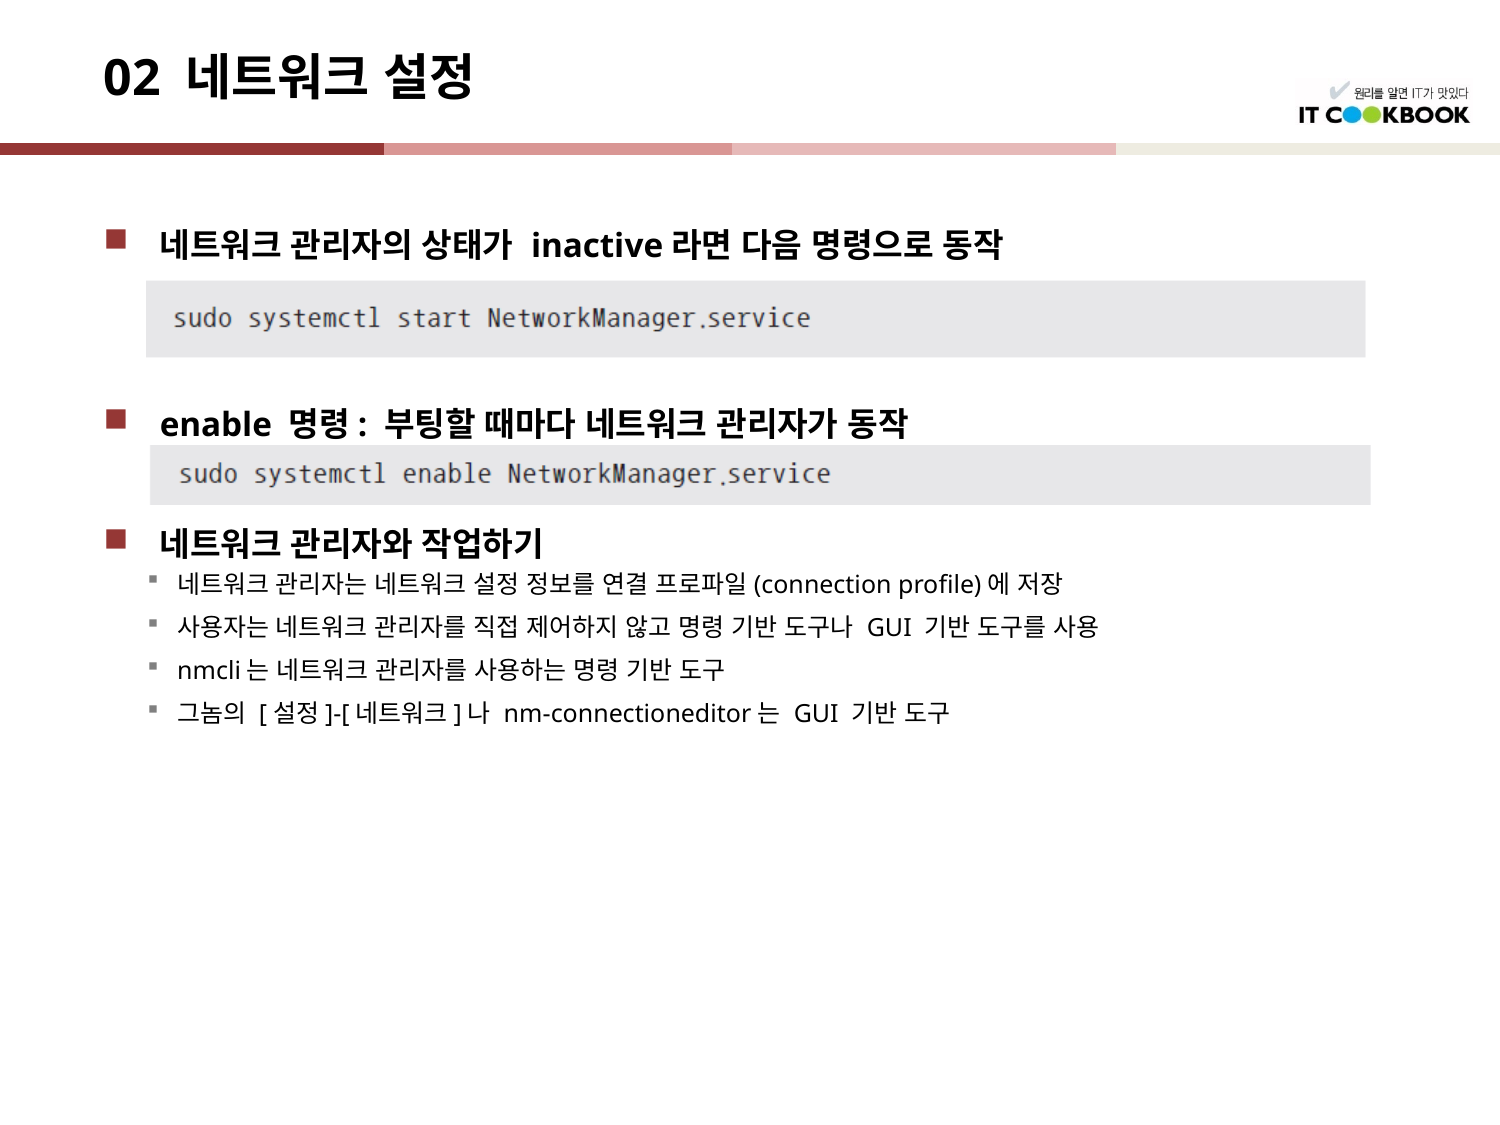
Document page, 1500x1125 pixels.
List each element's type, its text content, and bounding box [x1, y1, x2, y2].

picture [145, 445, 1378, 505]
list 네트워크 관리자의 상태가 inactive라면 다음 명령으로 동작 enable 명령: 부팅할 때마다 네트워크 관리자가 동작 네트워크 관리자와 작업하기 네트워크 관리자는 네트워크 설정 정보를 연결 프로파일(connection profile)에 저장 사용자는 네트워크 관리자를 직접 제어하지 않고 명령 기반 도구나 GUI 기반 도구를 사용 nmcli는 네트워크 관리자를 사용하는 명령 기반 도구 그놈의 [설정]-[네트워크]나 nm-connectioneditor는 GUI 기반 도구 [88, 196, 1436, 1083]
title 02 네트워크 설정 [88, 30, 1330, 121]
picture [1295, 78, 1473, 125]
picture [145, 278, 1370, 359]
